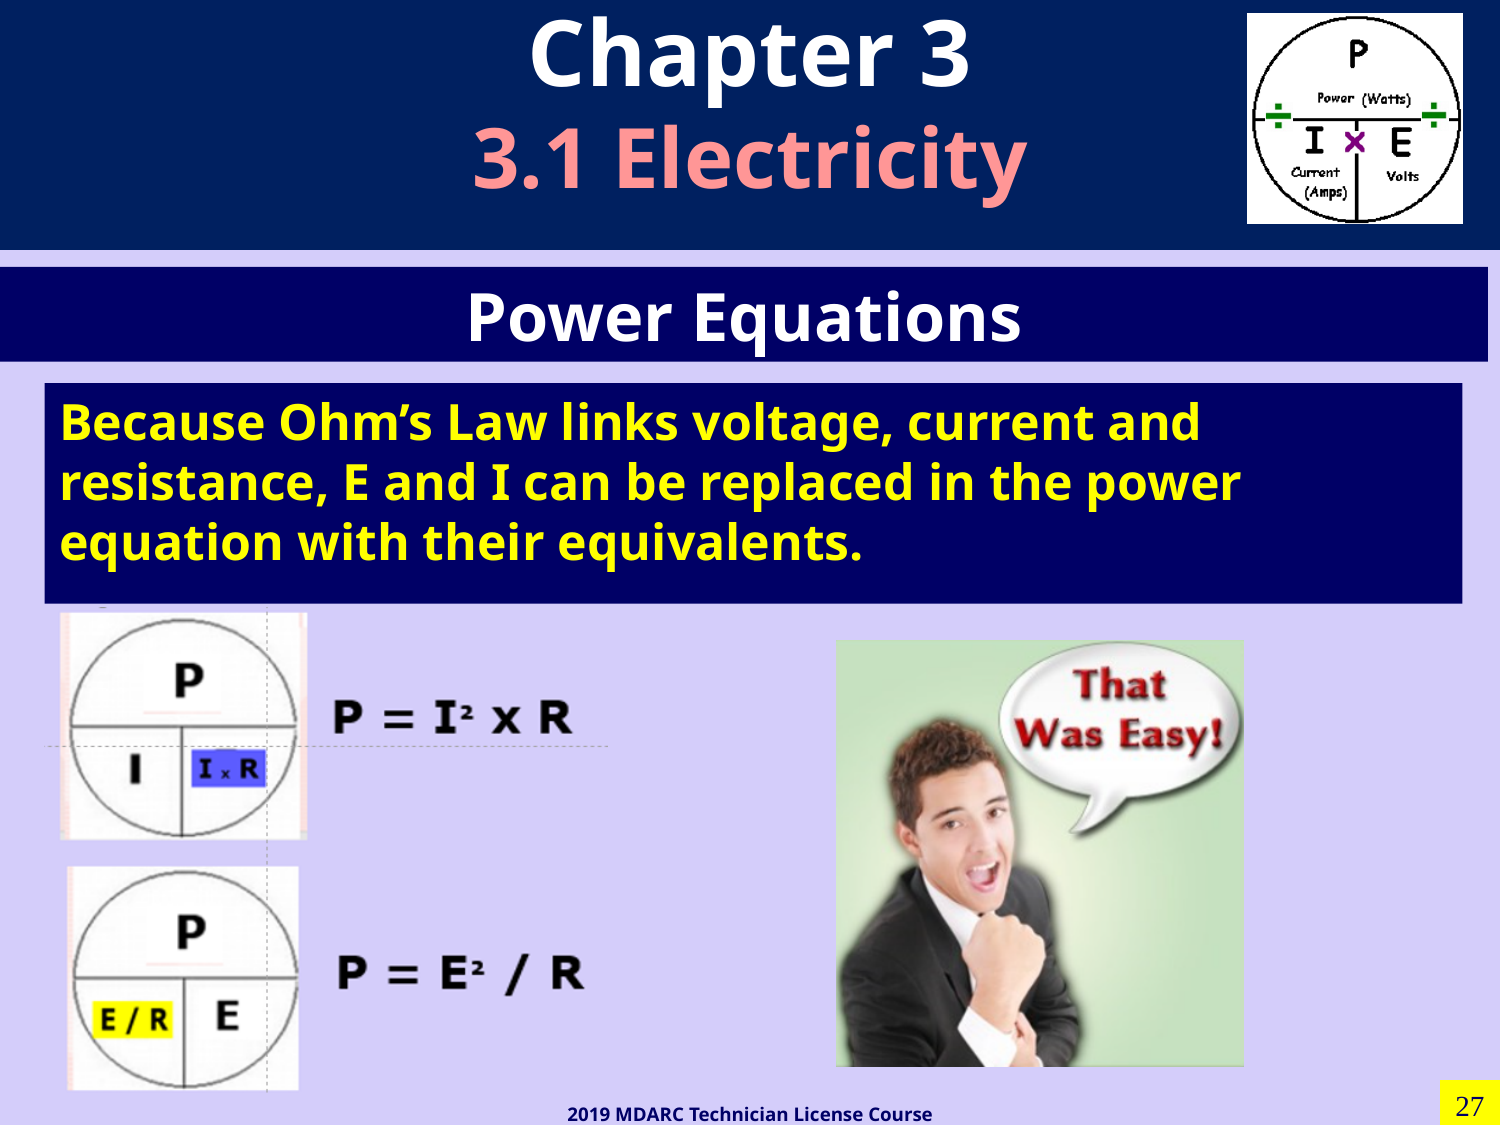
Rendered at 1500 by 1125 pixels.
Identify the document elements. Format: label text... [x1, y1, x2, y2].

title Chapter 3 3.1 Electricity [0, 0, 1500, 250]
picture [1247, 13, 1463, 225]
footer 2019 MDARC Technician License Course [525, 1095, 975, 1125]
slide_number 27 [1440, 1080, 1500, 1125]
list Because Ohm’s Law links voltage, current and resistance, E and I can be replaced in the power equation with their equivalents. [44, 383, 1463, 604]
text_box Power Equations [0, 266, 1488, 362]
picture [44, 606, 608, 1096]
picture [836, 640, 1244, 1067]
